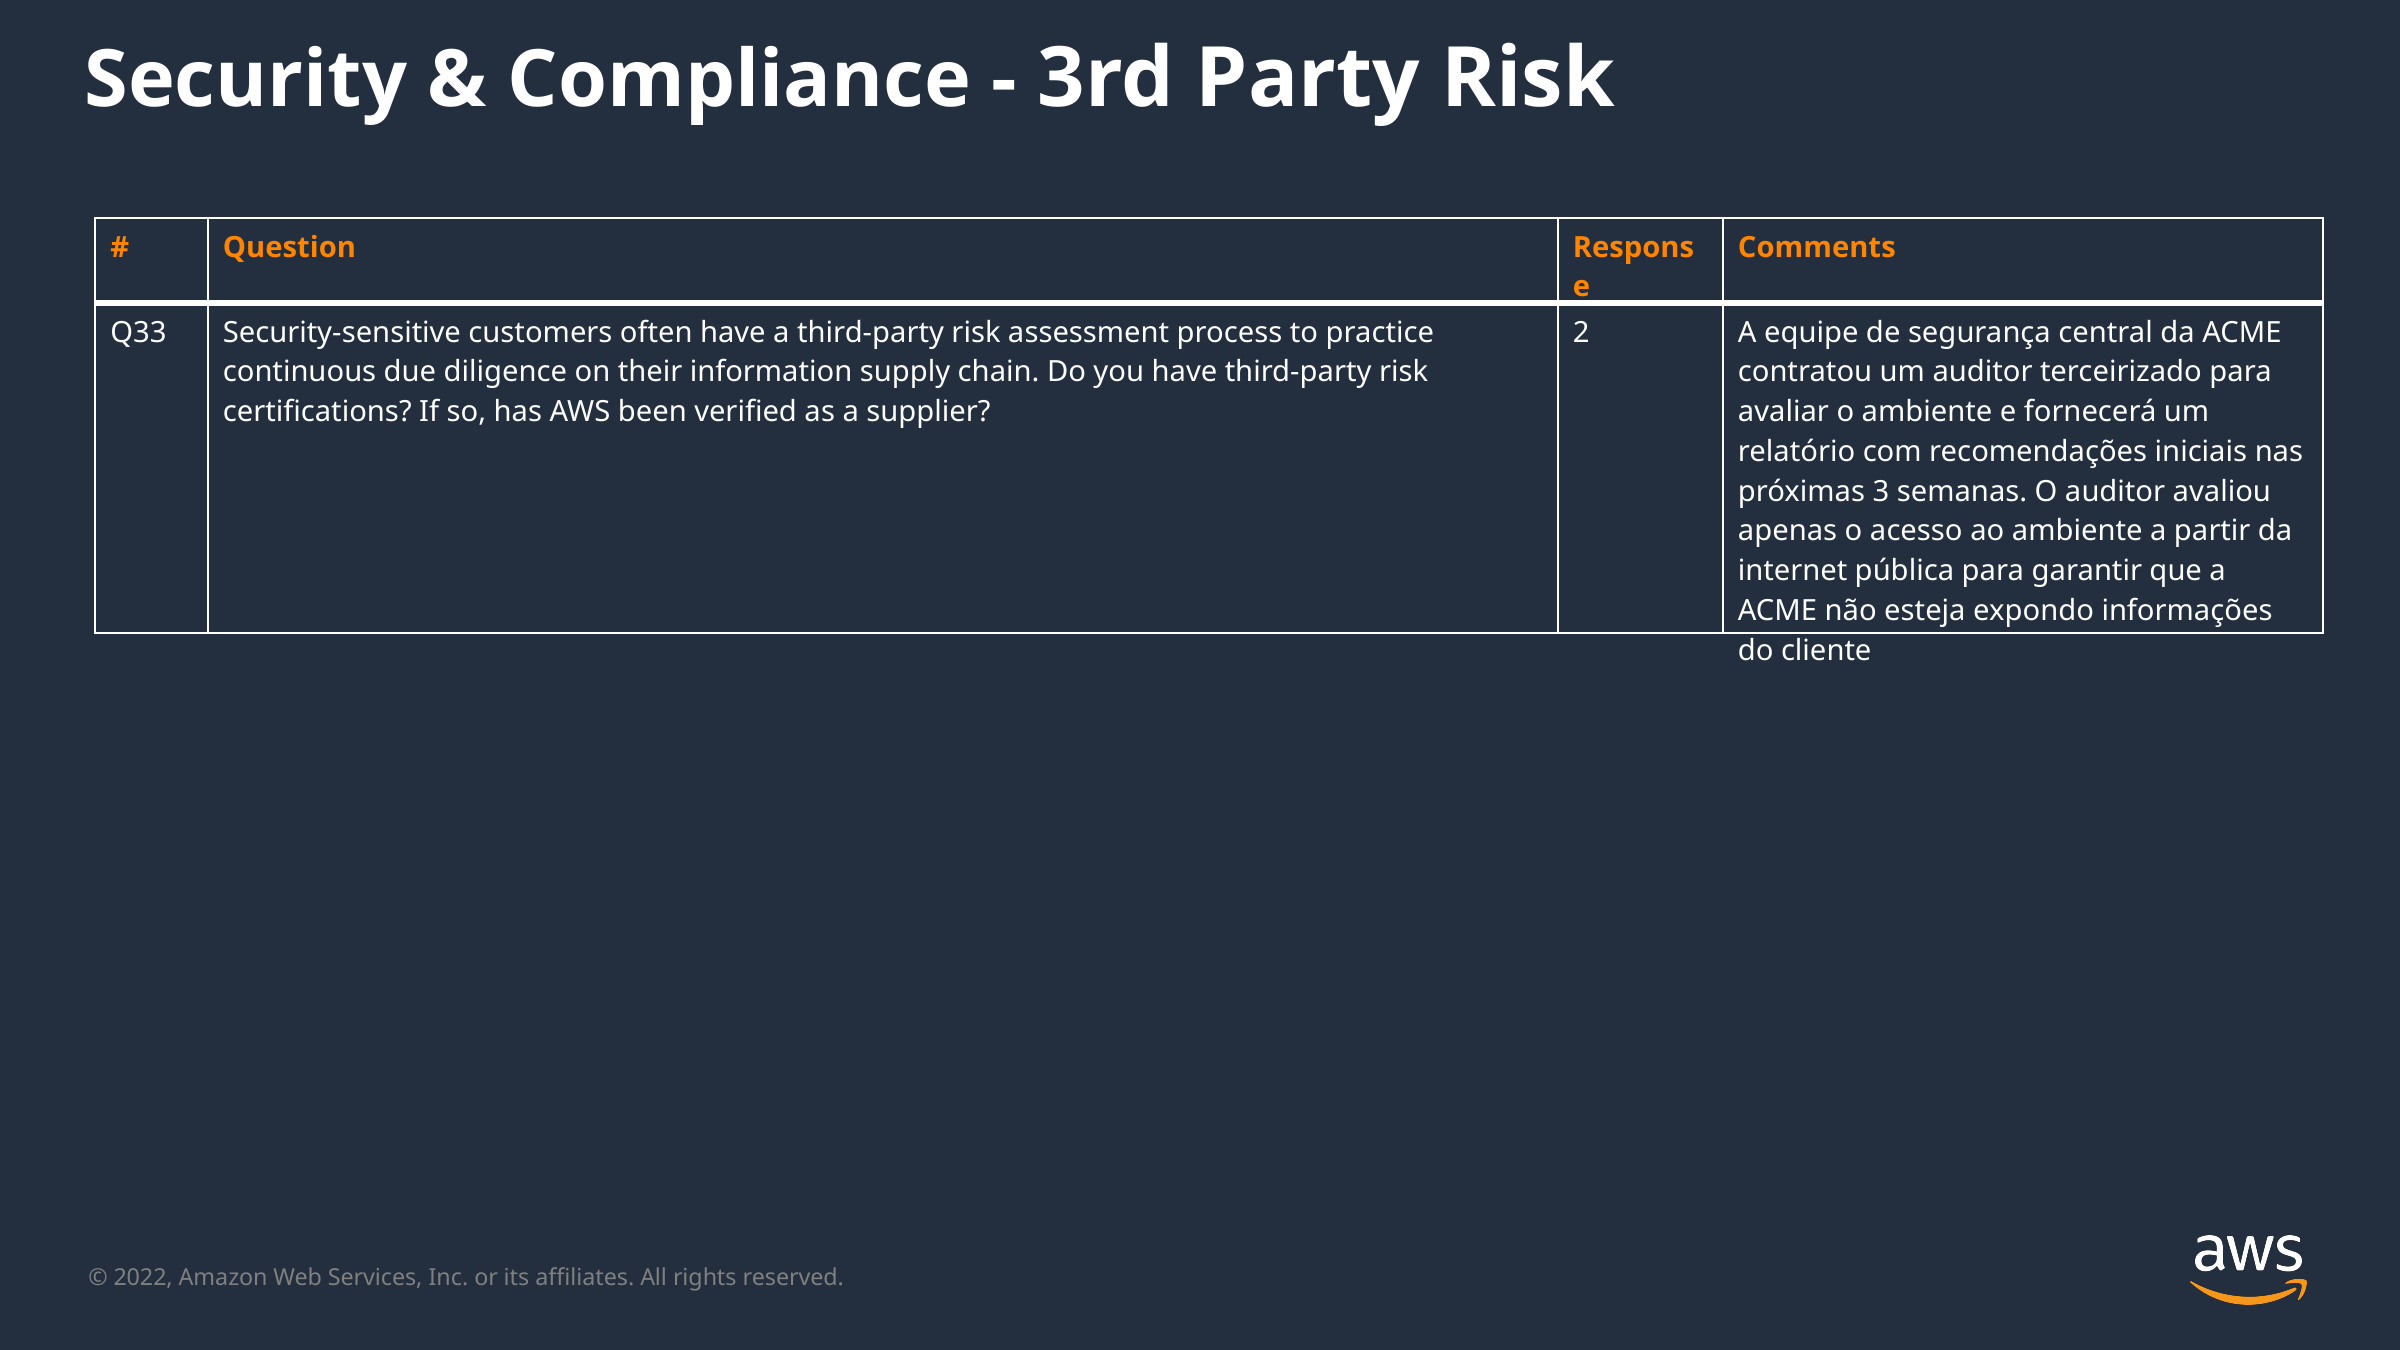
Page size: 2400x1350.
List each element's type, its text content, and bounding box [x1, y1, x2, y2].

table_header Question [209, 219, 1557, 300]
table_cell Q33 [96, 306, 207, 632]
text_box Security & Compliance - 3rd Party Risk [69, 16, 2359, 131]
table_cell 2 [1559, 306, 1722, 632]
table_header Response [1559, 219, 1722, 300]
table_header Comments [1724, 219, 2322, 300]
table_cell A equipe de segurança central da ACME contratou um auditor terceirizado para avaliar o ambiente e fornecerá um relatório com recomendações iniciais nas próximas 3 semanas. O auditor avaliou apenas o acesso ao ambiente a partir da internet pública para garantir que a ACME não esteja expondo informações do cliente [1724, 306, 2322, 632]
table_cell Security-sensitive customers often have a third-party risk assessment process to practice continuous due diligence on their information supply chain. Do you have third-party risk certifications? If so, has AWS been verified as a supplier? [209, 306, 1557, 632]
table_header # [96, 219, 207, 300]
picture [2190, 1235, 2307, 1305]
